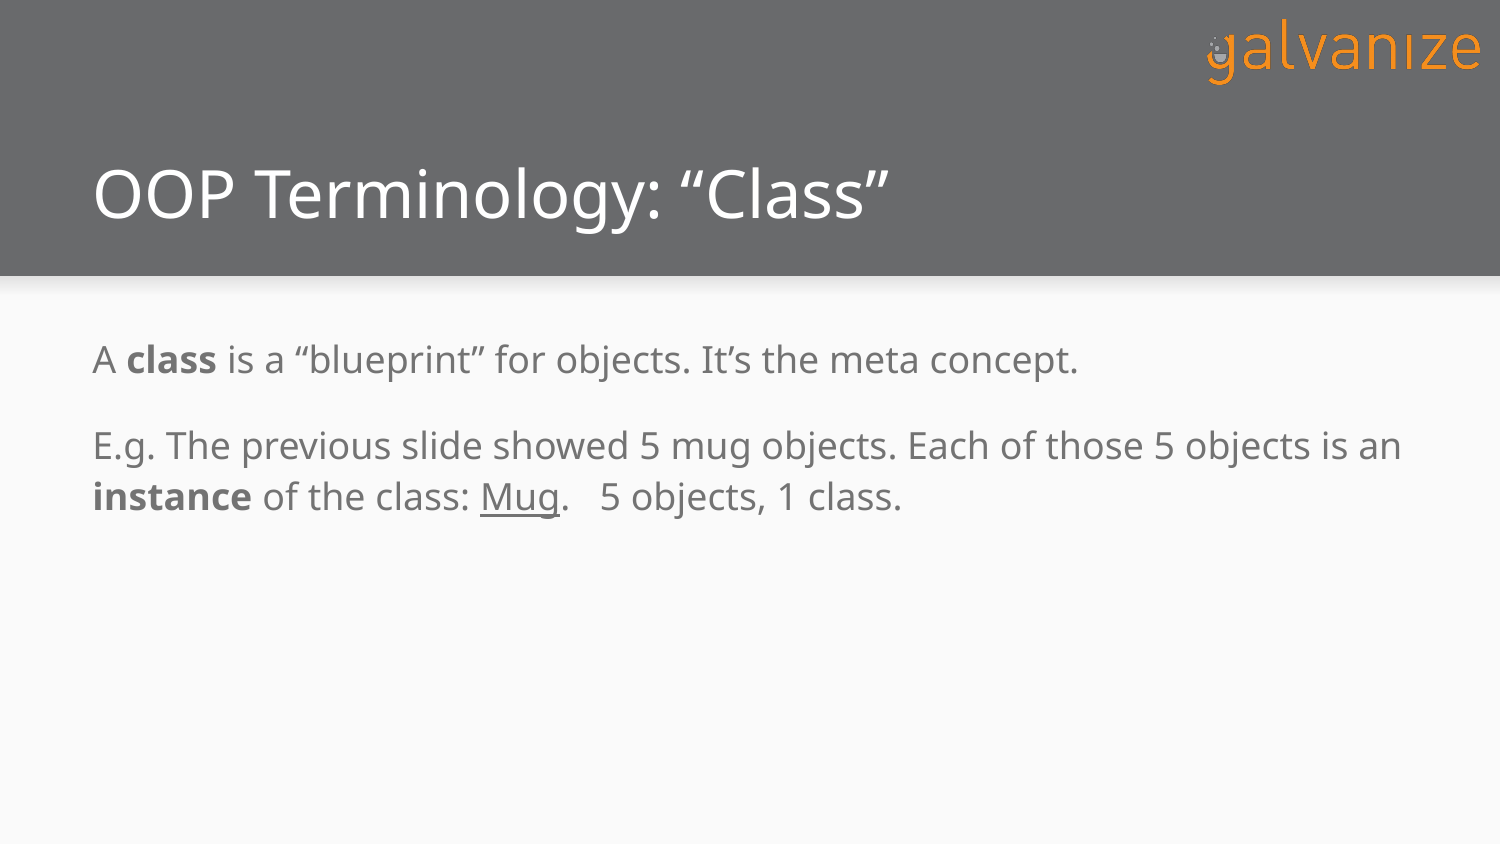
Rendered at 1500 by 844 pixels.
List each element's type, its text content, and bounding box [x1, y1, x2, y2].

picture [1207, 19, 1480, 85]
list A class is a “blueprint” for objects. It’s the meta concept. E.g. The previous slide showed 5 mug objects. Each of those 5 objects is an instance of the class: Mug. 5 objects, 1 class. [77, 314, 1427, 657]
title OOP Terminology: “Class” [77, 121, 1427, 248]
